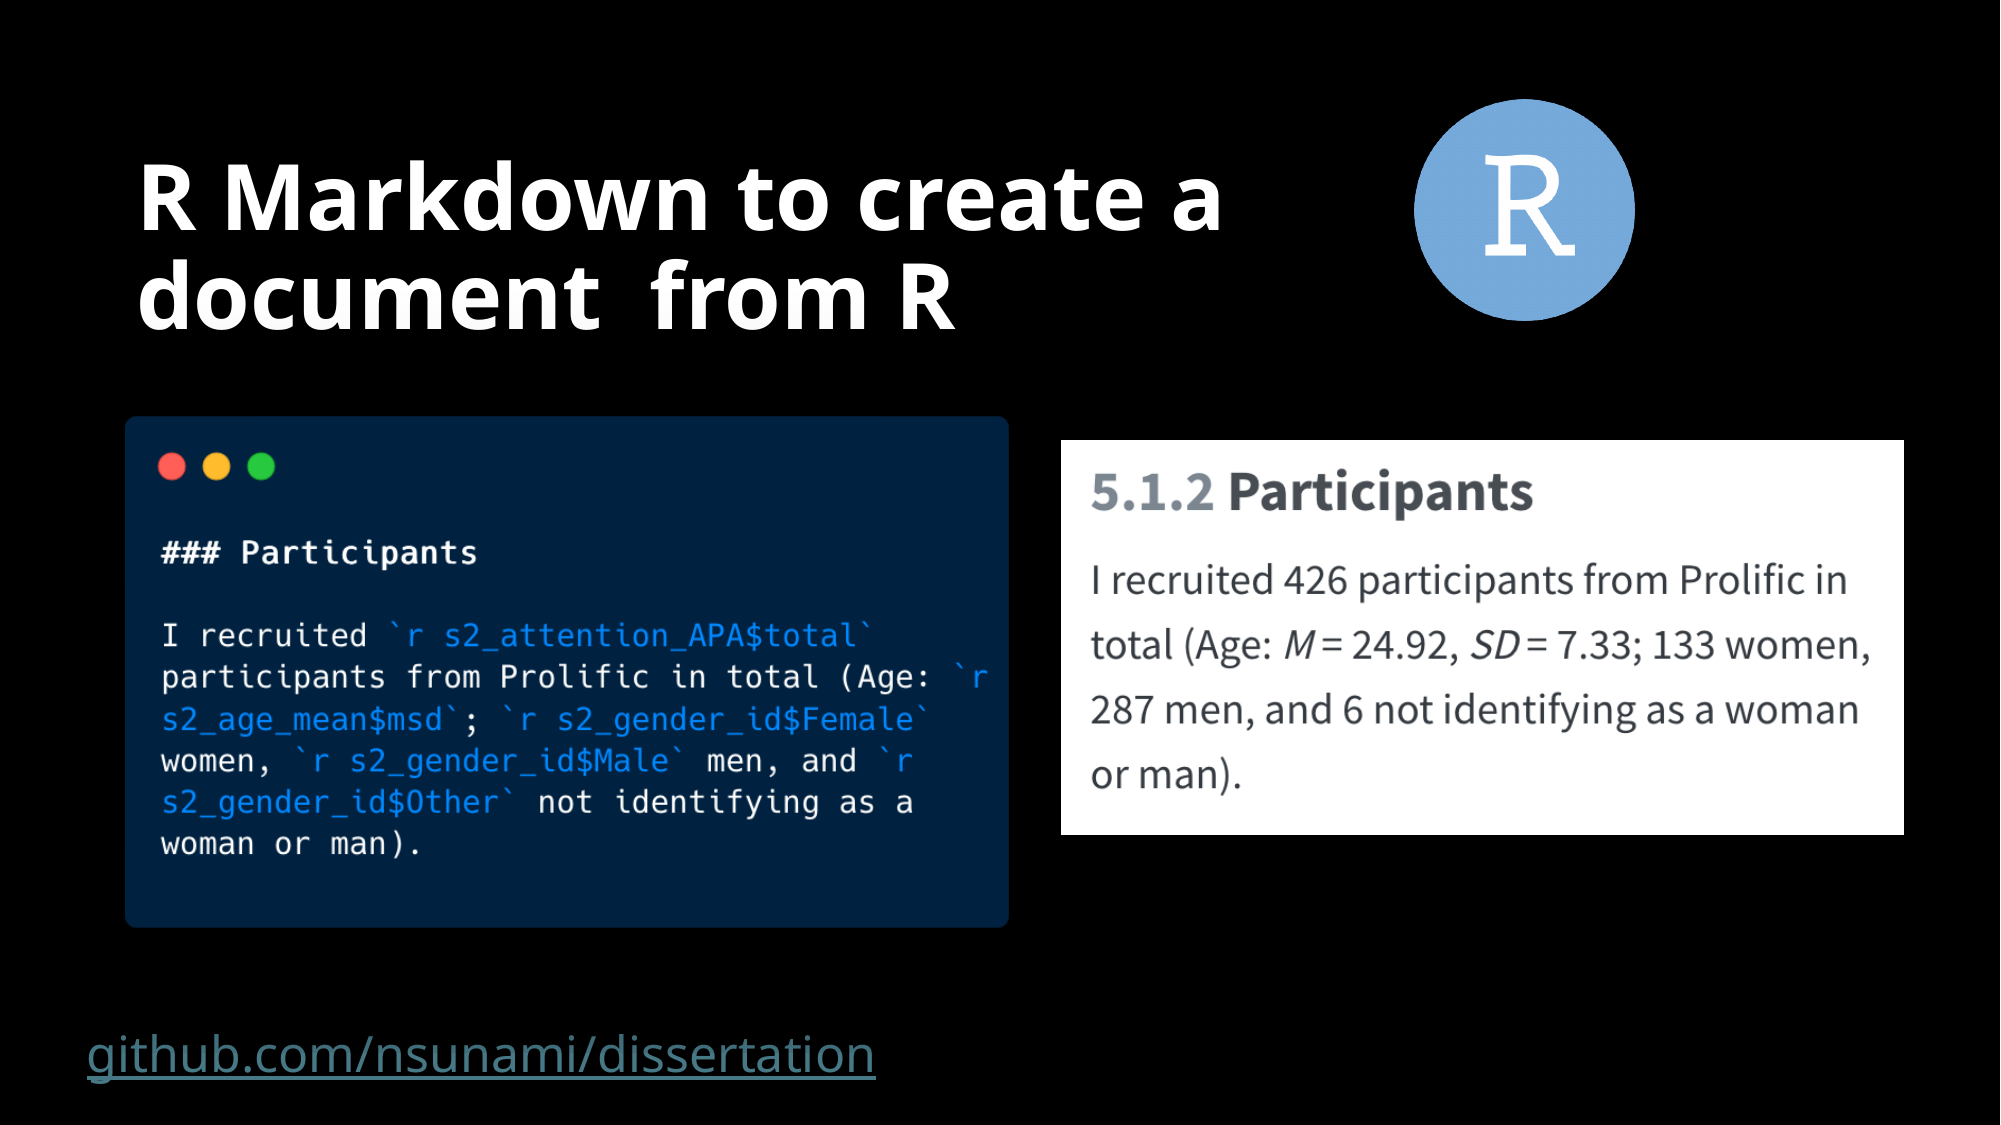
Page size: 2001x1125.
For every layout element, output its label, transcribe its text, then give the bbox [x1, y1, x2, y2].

picture [0, 290, 1904, 1054]
title R Markdown to create a document from R [121, 141, 1415, 359]
picture [1413, 99, 1636, 322]
text_box github.com/nsunami/dissertation [72, 1054, 895, 1098]
